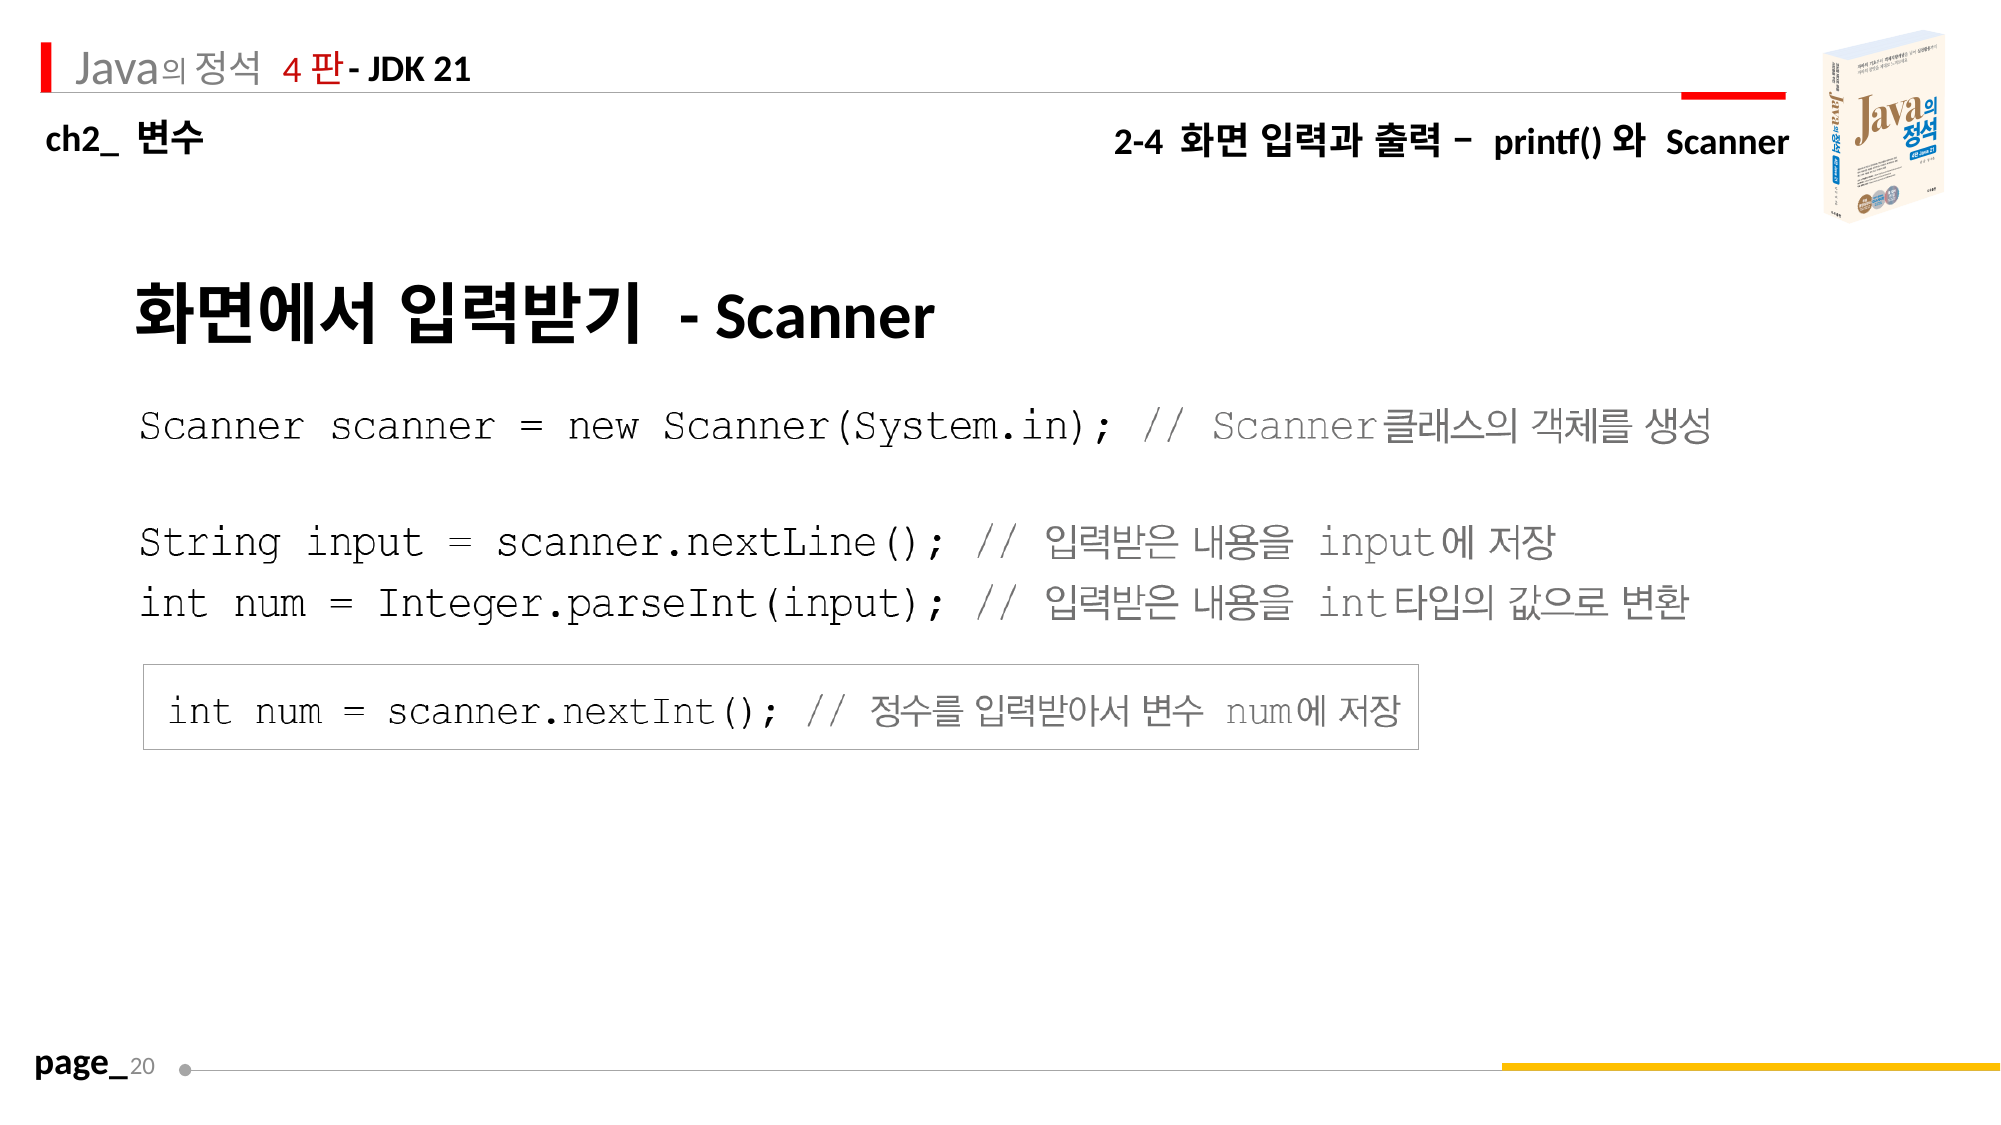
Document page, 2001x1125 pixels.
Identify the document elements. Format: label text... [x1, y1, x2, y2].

slide_number 20 [102, 1035, 171, 1096]
picture [143, 664, 1419, 750]
picture [114, 389, 1751, 639]
text_box 화면에서 입력받기 - Scanner [119, 264, 1811, 359]
text_box 2-4 화면 입력과 출력 – printf()와 Scanner [1014, 109, 1805, 169]
picture [1819, 26, 1950, 228]
